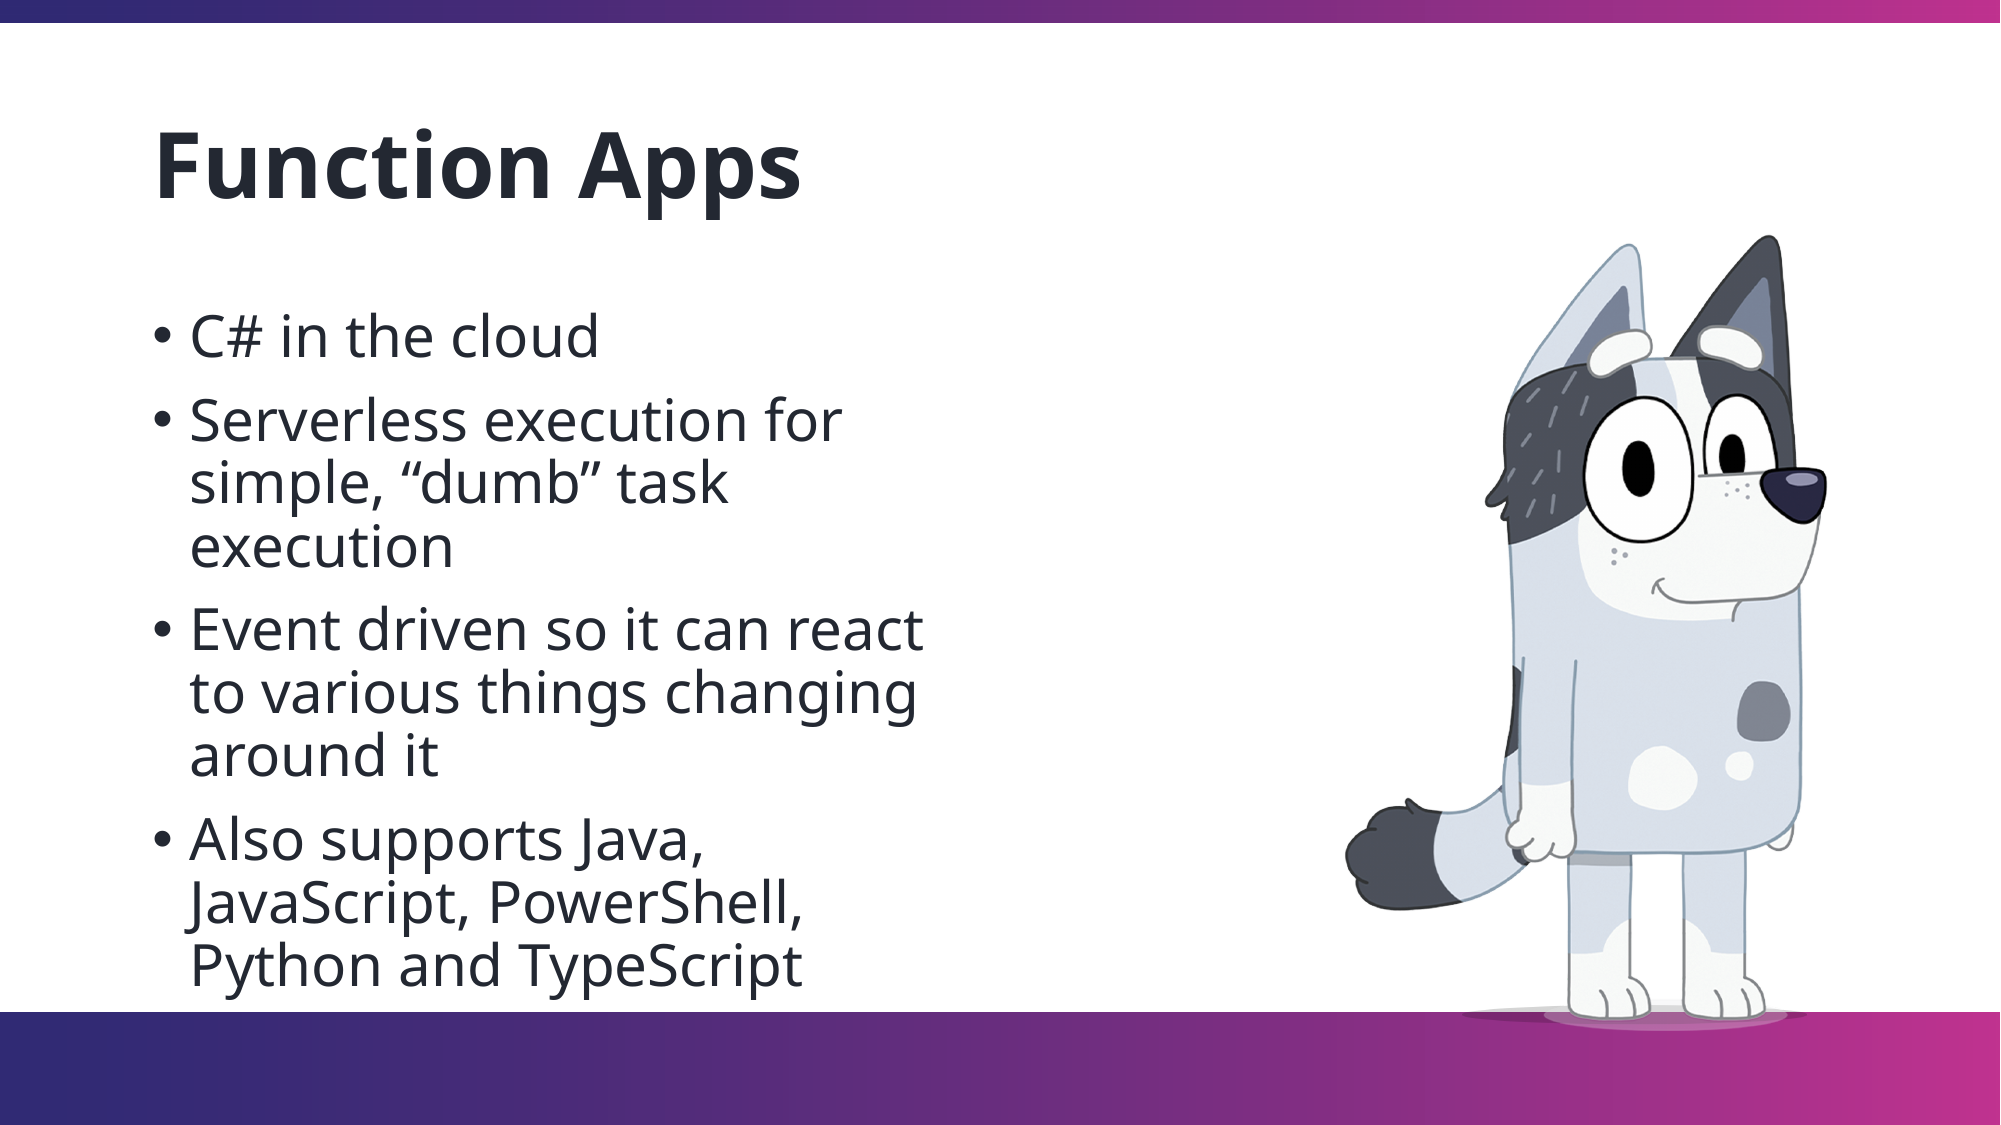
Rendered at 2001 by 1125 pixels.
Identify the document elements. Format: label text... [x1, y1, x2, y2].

list C# in the cloud Serverless execution for simple, “dumb” task execution Event driven so it can react to various things changing around it Also supports Java, JavaScript, PowerShell, Python and TypeScript [137, 299, 988, 1014]
title Function Apps [137, 59, 1863, 278]
picture [0, 227, 2000, 1125]
picture [0, 0, 2000, 23]
